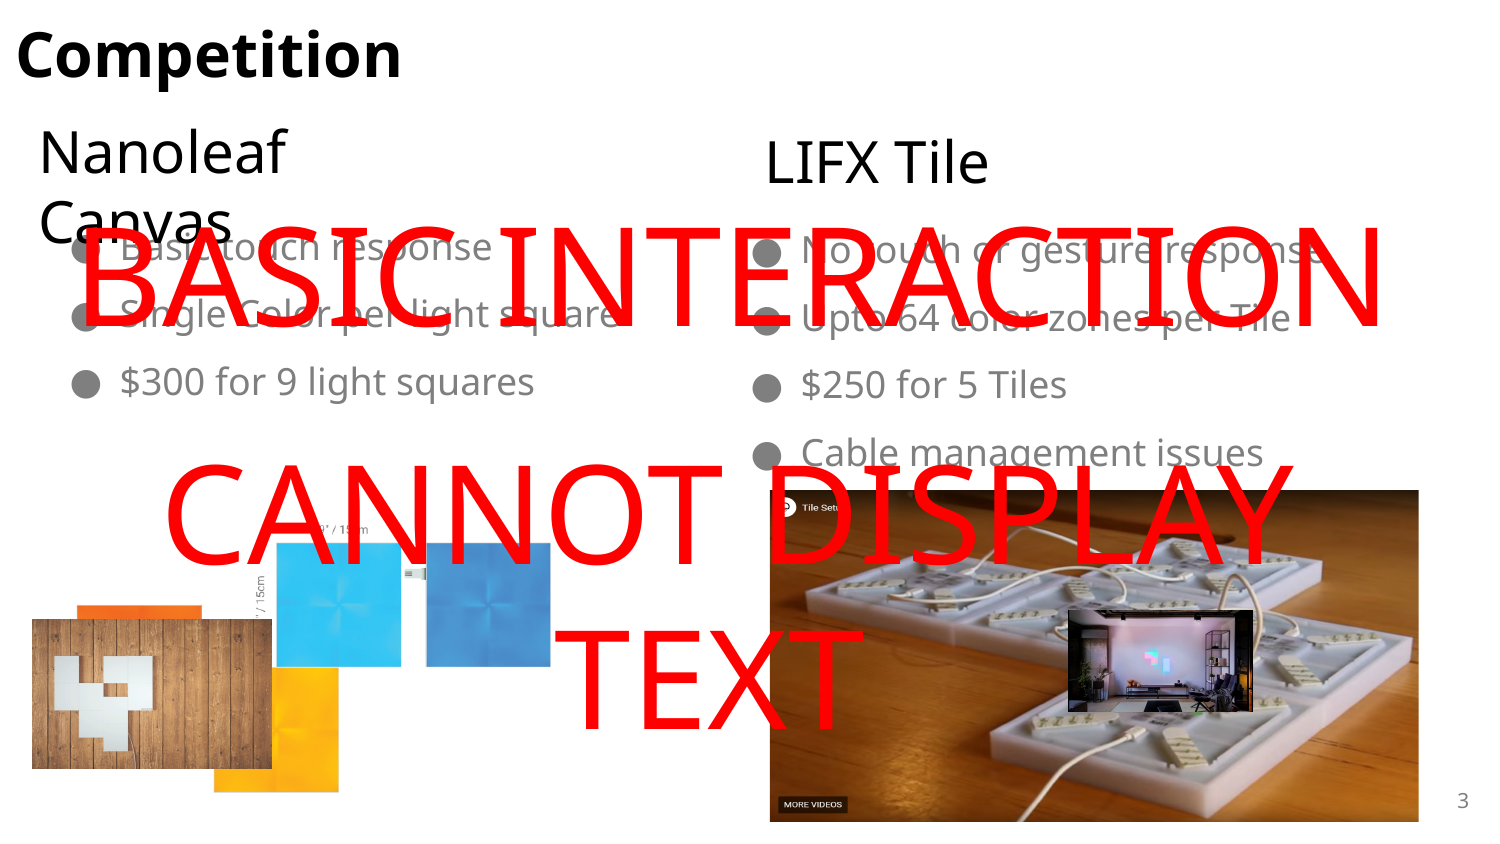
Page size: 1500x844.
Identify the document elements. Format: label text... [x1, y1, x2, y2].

list No touch or gesture response Upto 64 color zones per Tile $250 for 5 Tiles Cable management issues [710, 310, 1419, 432]
text_box BASIC INTERACTION [23, 173, 1443, 310]
list Basic touch response Single Color per light square $300 for 9 light squares [29, 310, 658, 517]
title Competition [0, 0, 1398, 103]
text_box Nanoleaf Canvas [23, 108, 431, 173]
picture [57, 520, 568, 802]
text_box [31, 618, 273, 770]
text_box CANNOT DISPLAY TEXT [61, 412, 1394, 549]
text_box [1066, 608, 1254, 713]
slide_number 3 [1394, 769, 1484, 834]
text_box LIFX Tile [750, 118, 1158, 203]
picture [769, 489, 1419, 822]
